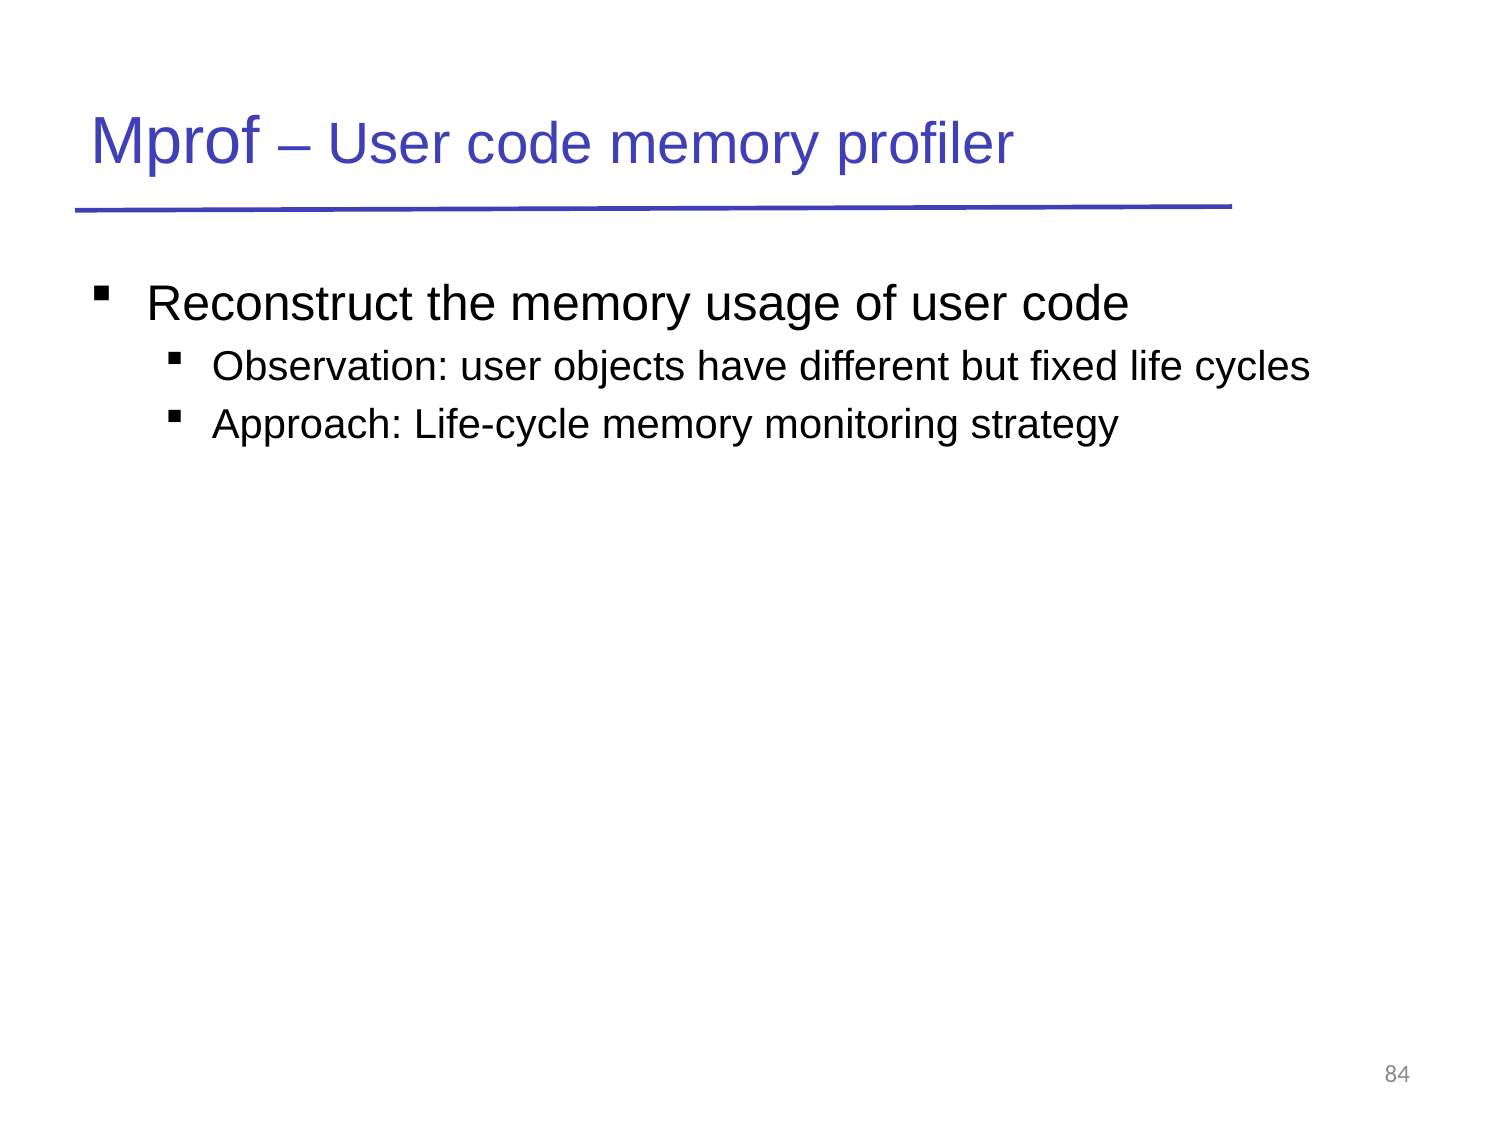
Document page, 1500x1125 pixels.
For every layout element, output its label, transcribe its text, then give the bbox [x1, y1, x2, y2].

slide_number 84 [1074, 1042, 1425, 1103]
list Reconstruct the memory usage of user code Observation: user objects have different but fixed life cycles Approach: Life-cycle memory monitoring strategy [75, 262, 1425, 1012]
title Mprof – User code memory profiler [75, 67, 1425, 207]
